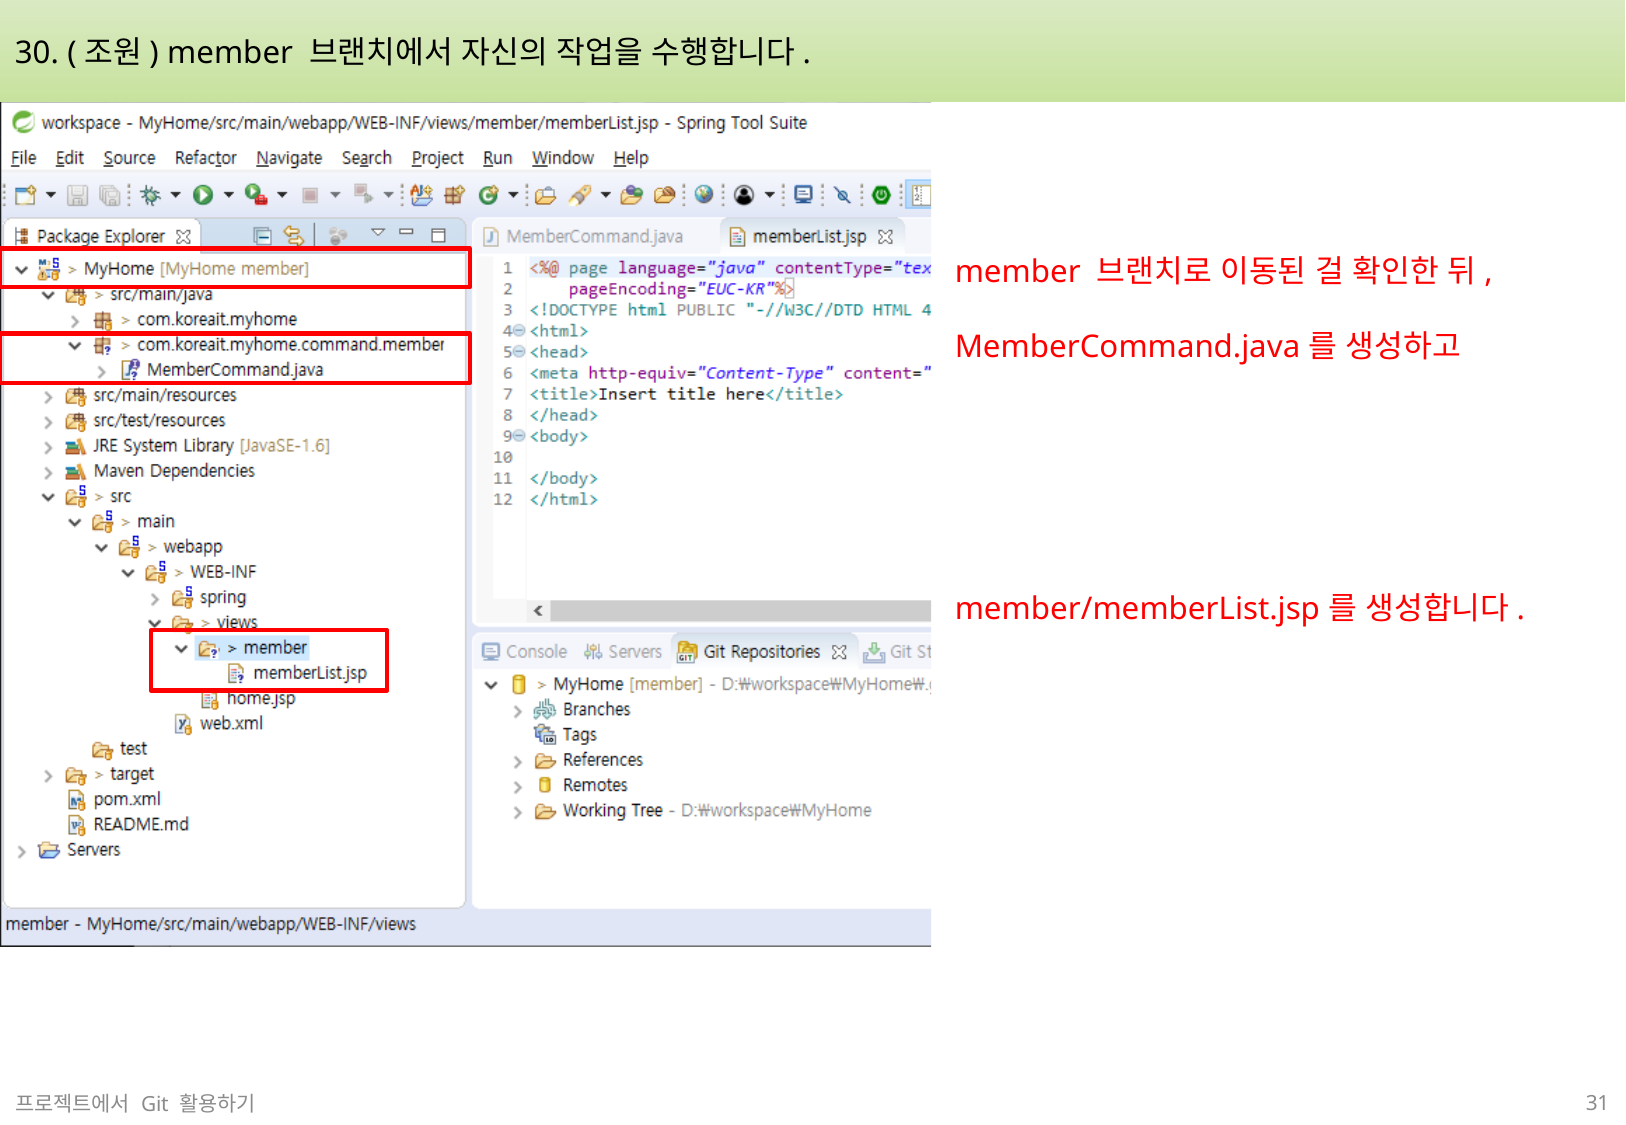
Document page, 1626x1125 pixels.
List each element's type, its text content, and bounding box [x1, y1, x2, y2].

slide_number 31 [1245, 1082, 1625, 1125]
picture [0, 101, 932, 947]
text_box member 브랜치로 이동된 걸 확인한 뒤, MemberCommand.java를 생성하고 member/memberList.jsp를 생성합니다. [940, 243, 1540, 633]
text_box 30. (조원) member 브랜치에서 자신의 작업을 수행합니다. [0, 0, 1625, 104]
footer 프로젝트에서 Git 활용하기 [0, 1082, 515, 1125]
